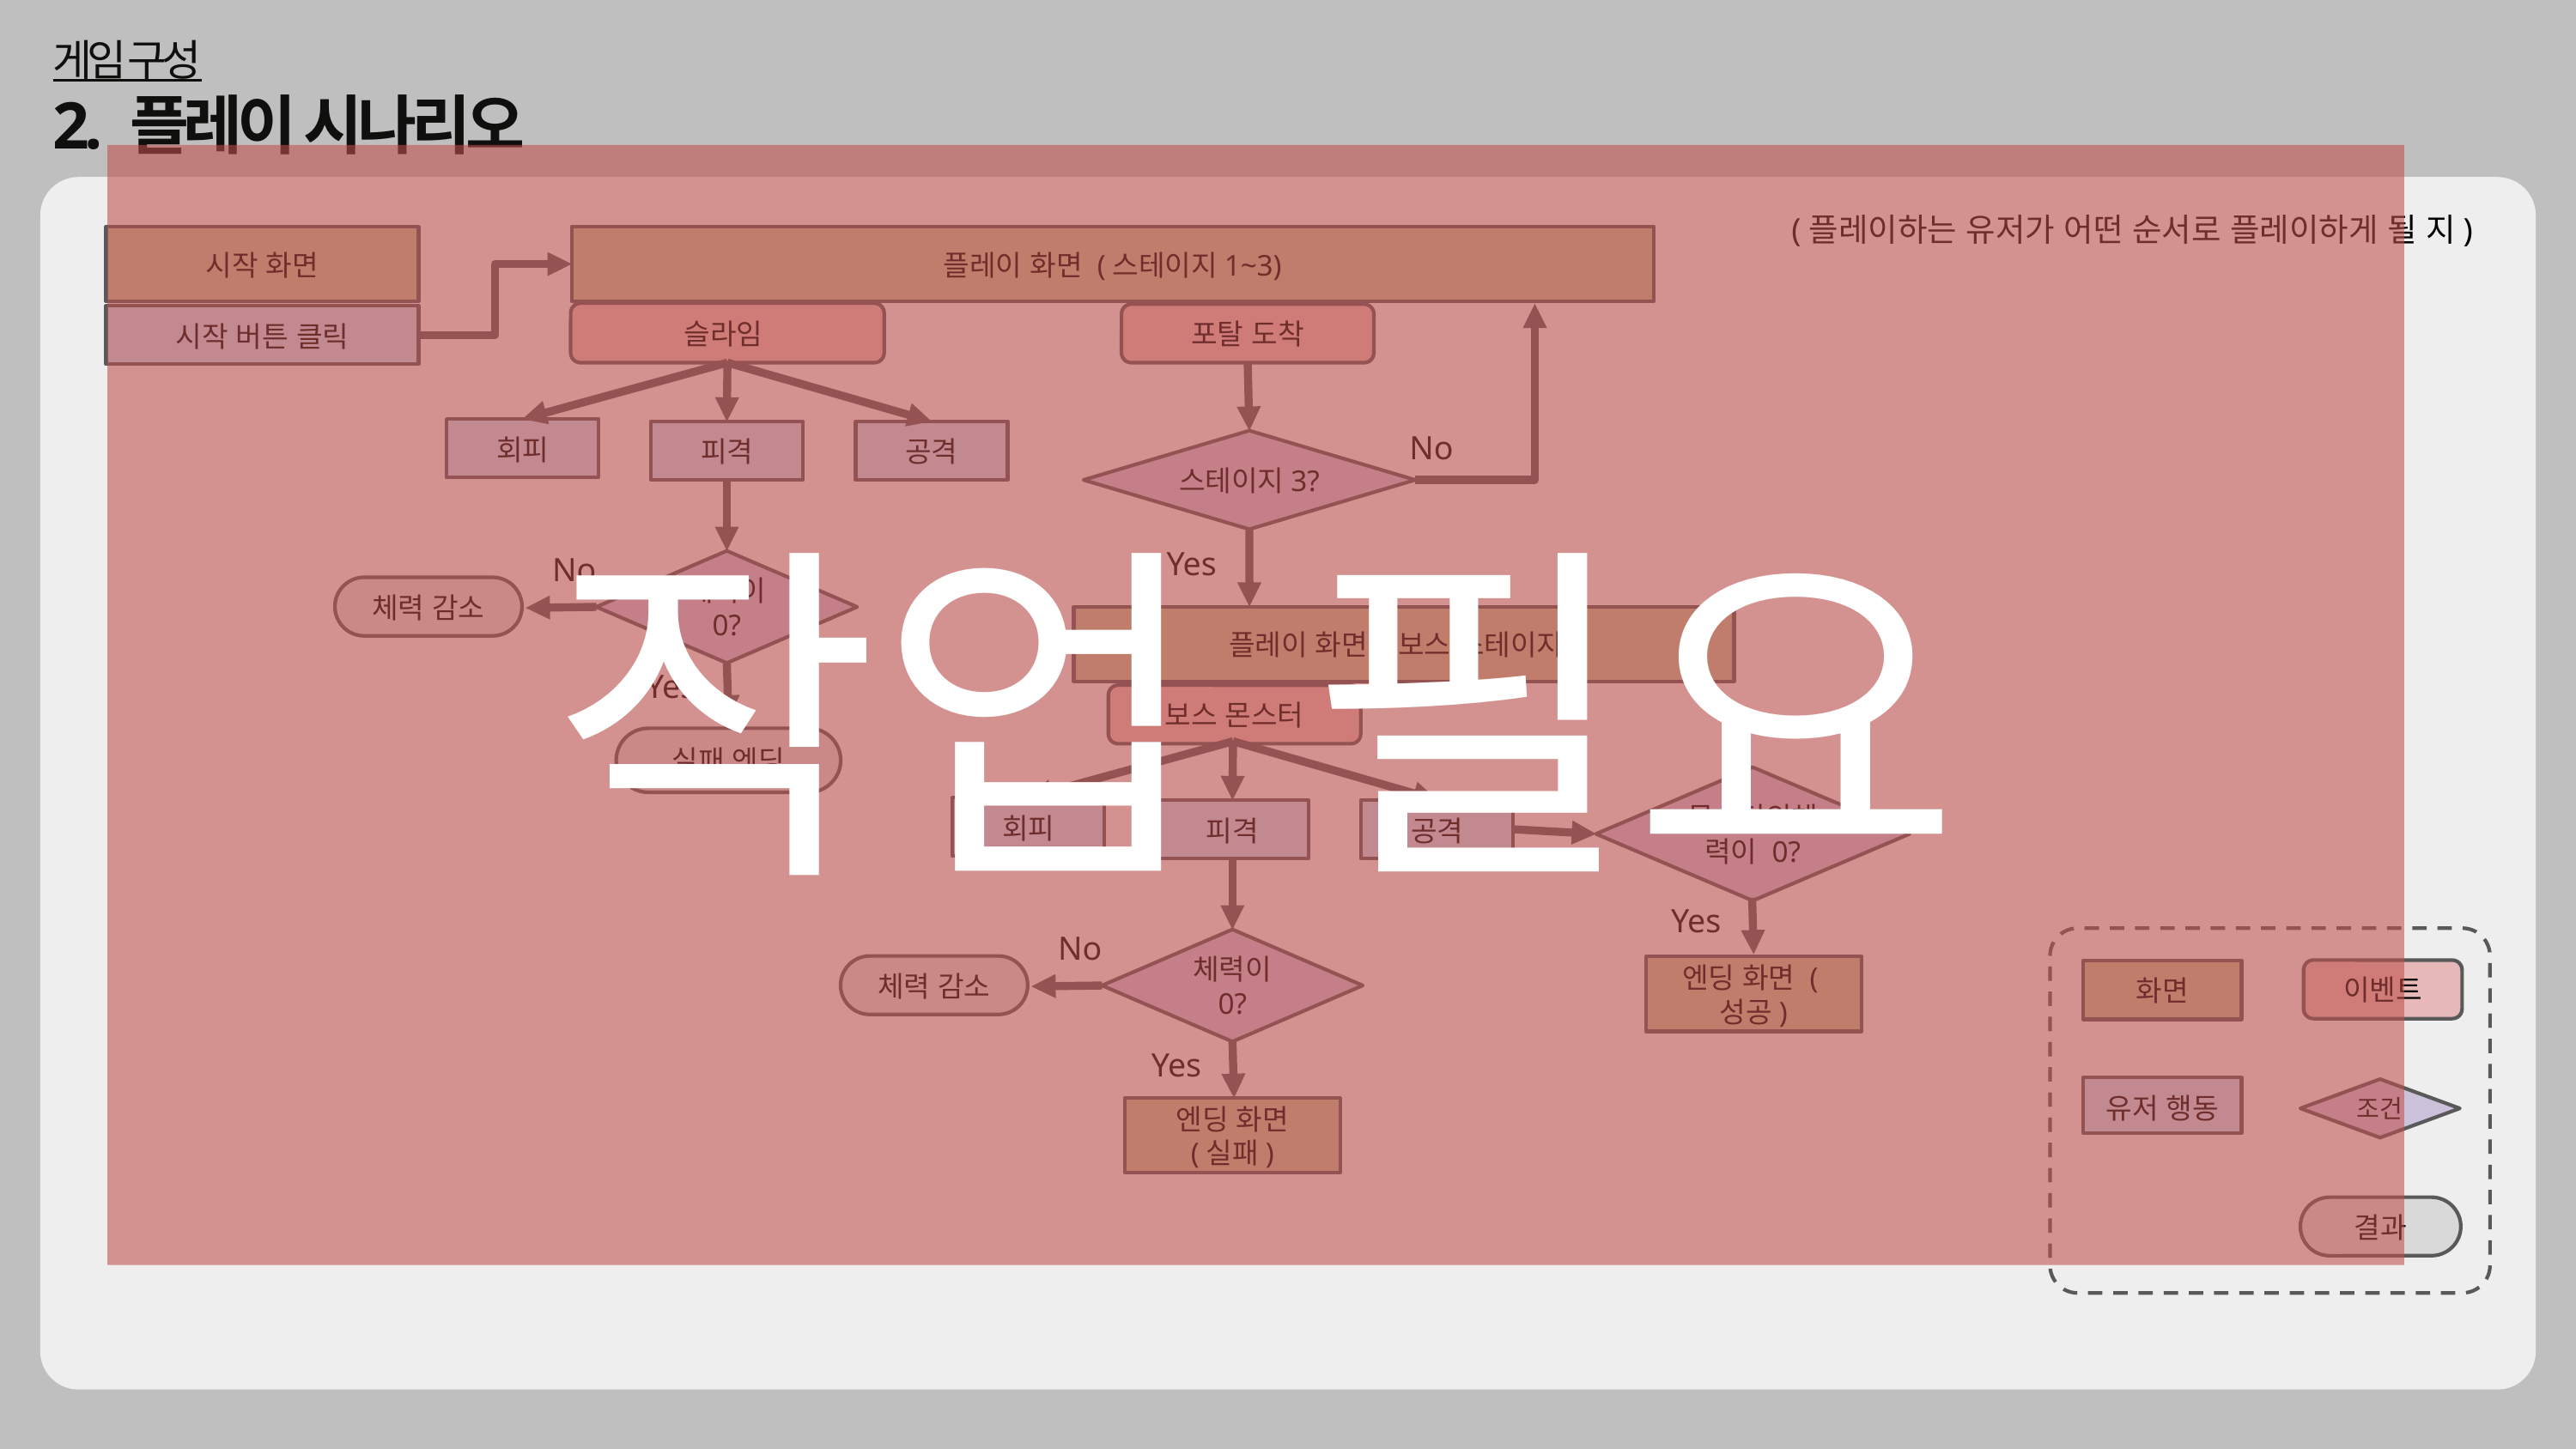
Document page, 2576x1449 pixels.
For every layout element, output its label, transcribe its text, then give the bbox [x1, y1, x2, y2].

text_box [1028, 741, 1232, 798]
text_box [2050, 927, 2491, 1294]
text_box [1513, 828, 1596, 834]
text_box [1236, 741, 1438, 801]
text_box [38, 175, 2538, 1391]
text_box 게임 구성 2. 플레이 시나리오 [39, 26, 848, 168]
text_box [418, 264, 572, 336]
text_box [522, 362, 726, 420]
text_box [1414, 303, 1535, 481]
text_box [1247, 362, 1250, 431]
text_box 작업 필요 [106, 143, 2406, 1267]
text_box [730, 362, 933, 422]
text_box (플레이하는 유저가 어떤 순서로 플레이하게 될 지) [2406, 203, 2486, 255]
